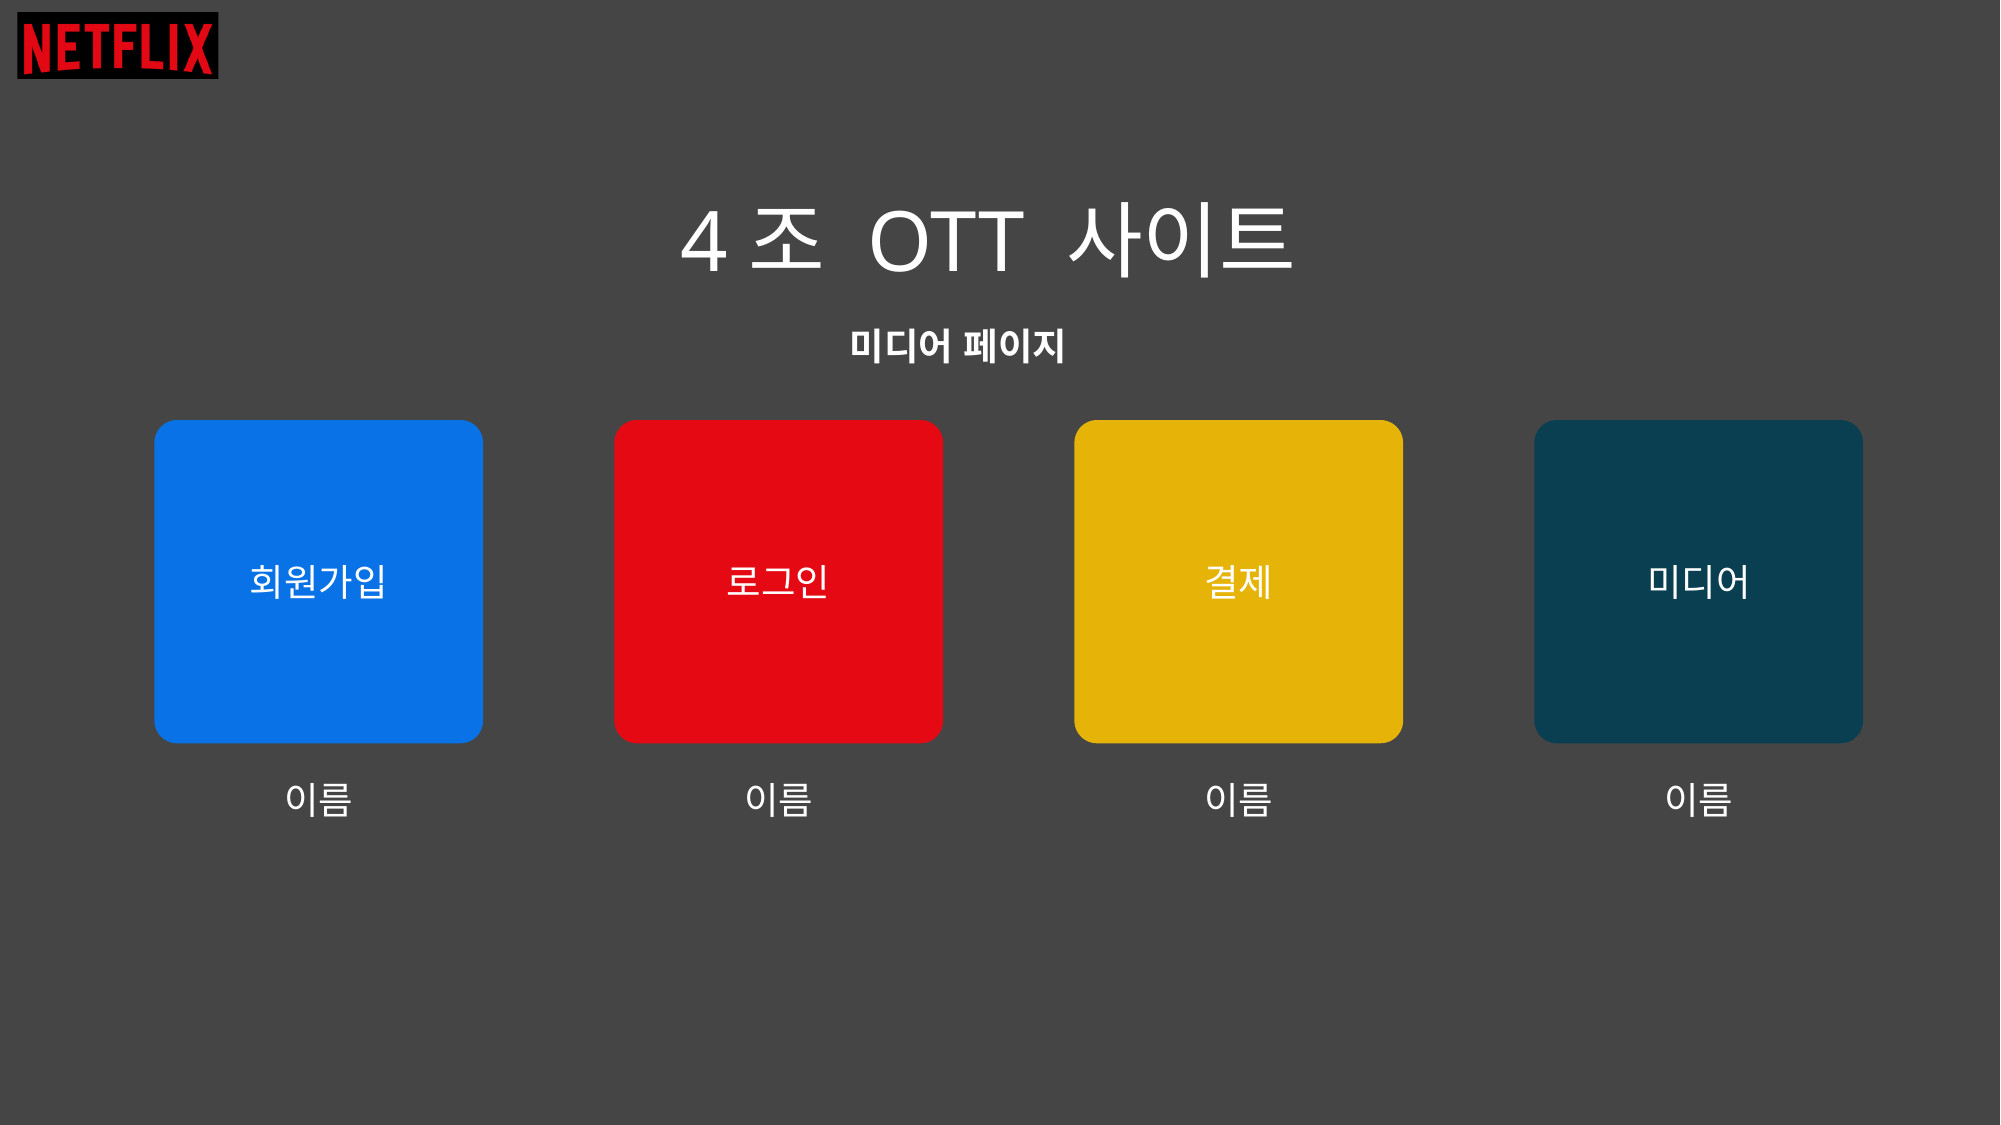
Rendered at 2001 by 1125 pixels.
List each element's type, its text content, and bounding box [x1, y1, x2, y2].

text_box 이름 [633, 769, 924, 830]
text_box 로그인 [613, 418, 945, 745]
text_box 회원가입 [153, 418, 485, 745]
text_box 이름 [173, 769, 464, 830]
text_box 이름 [1093, 769, 1384, 830]
picture [17, 12, 219, 79]
text_box 미디어 [1533, 418, 1865, 745]
text_box 결제 [1073, 418, 1405, 745]
text_box 미디어 페이지 [835, 315, 1108, 376]
text_box 이름 [1553, 769, 1844, 830]
text_box 4조 OTT 사이트 [225, 181, 1775, 296]
